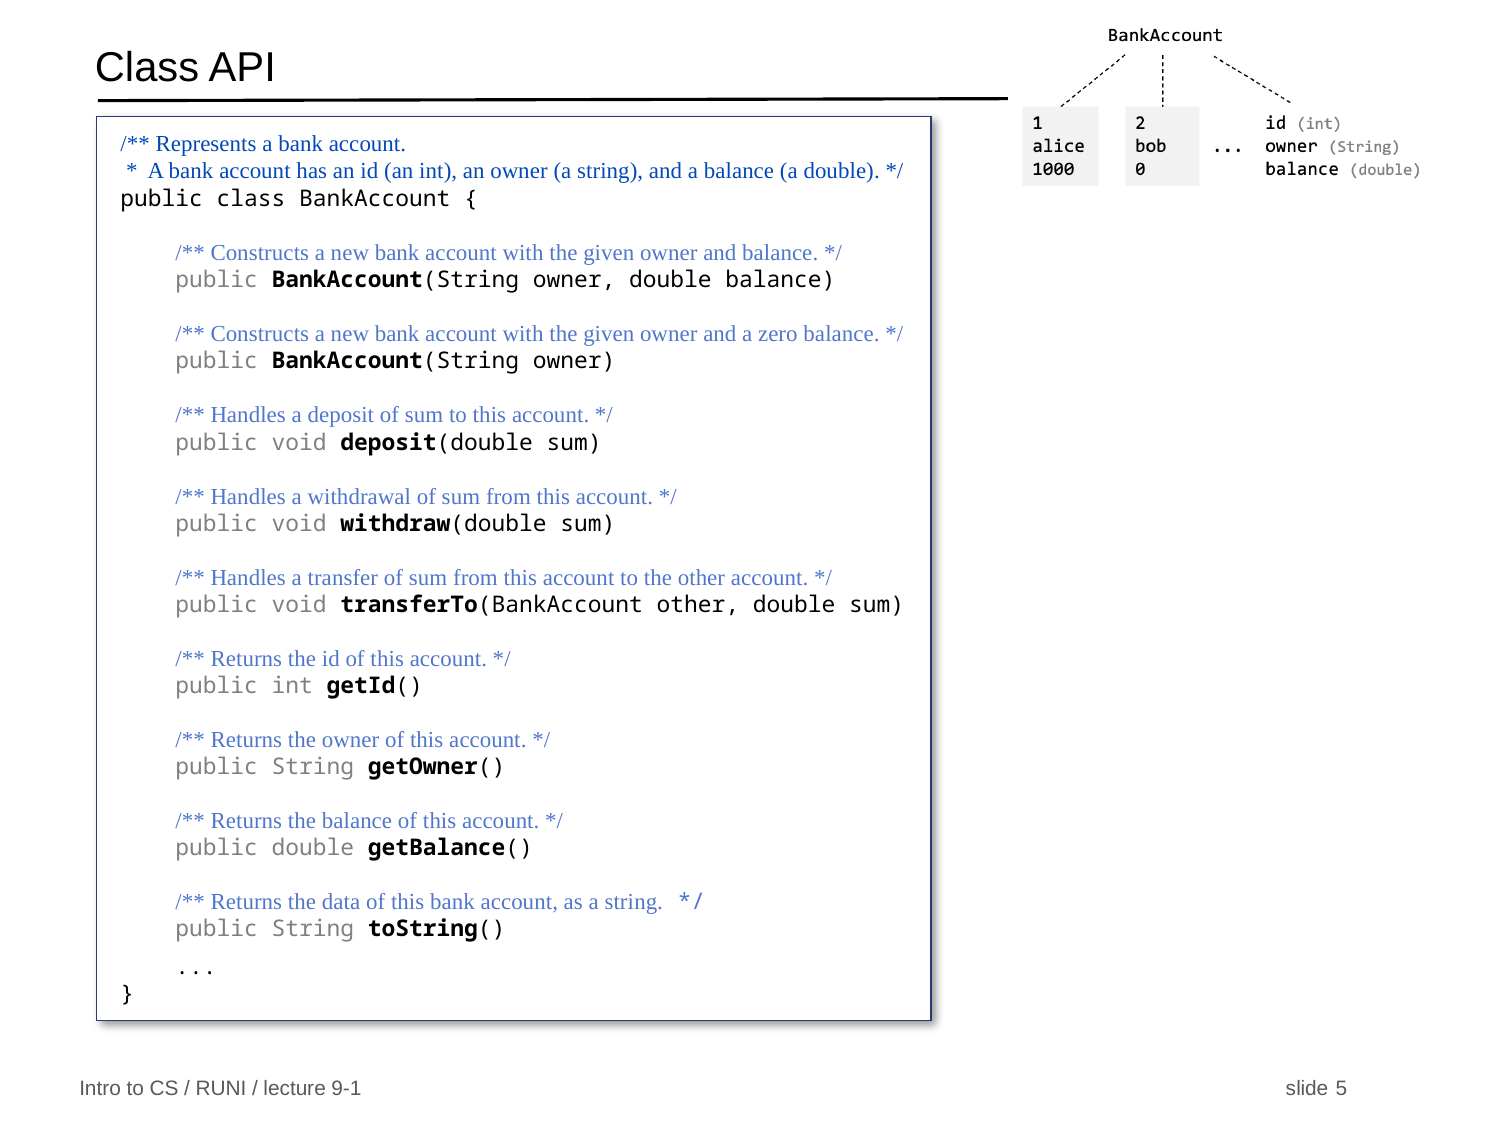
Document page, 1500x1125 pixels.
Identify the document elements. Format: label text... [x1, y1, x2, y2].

picture [1008, 22, 1428, 195]
title Class API [79, 33, 1002, 109]
text_box /** Represents a bank account. * A bank account has an id (an int), an owner (a string), and a balance (a double). */ public class BankAccount { /** Constructs a new bank account with the given owner and balance. */ public BankAccount(String owner, double balance) /** Constructs a new bank account with the given owner and a zero balance. */ public BankAccount(String owner) /** Handles a deposit of sum to this account. */ public void deposit(double sum) /** Handles a withdrawal of sum from this account. */ public void withdraw(double sum) /** Handles a transfer of sum from this account to the other account. */ public void transferTo(BankAccount other, double sum) /** Returns the id of this account. */ public int getId() /** Returns the owner of this account. */ public String getOwner() /** Returns the balance of this account. */ public double getBalance() /** Returns the data of this bank account, as a string. */ public String toString() ... } [96, 116, 932, 1021]
